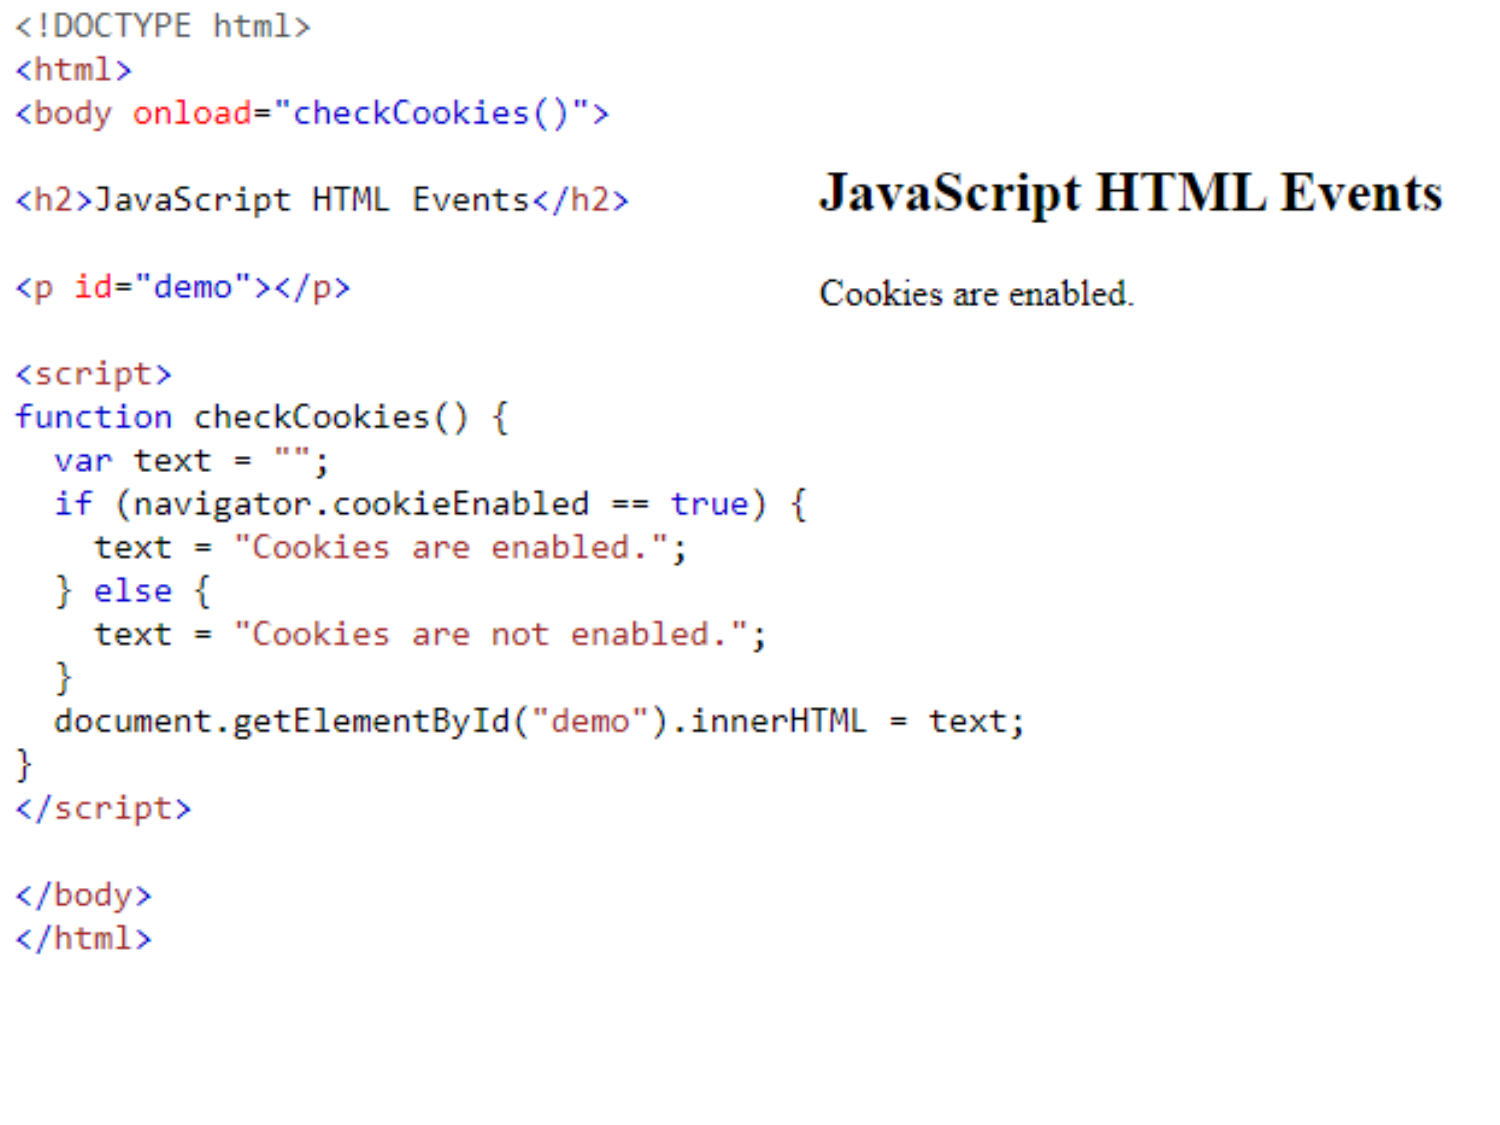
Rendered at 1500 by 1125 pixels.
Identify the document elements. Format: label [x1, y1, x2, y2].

picture [0, 0, 1463, 986]
